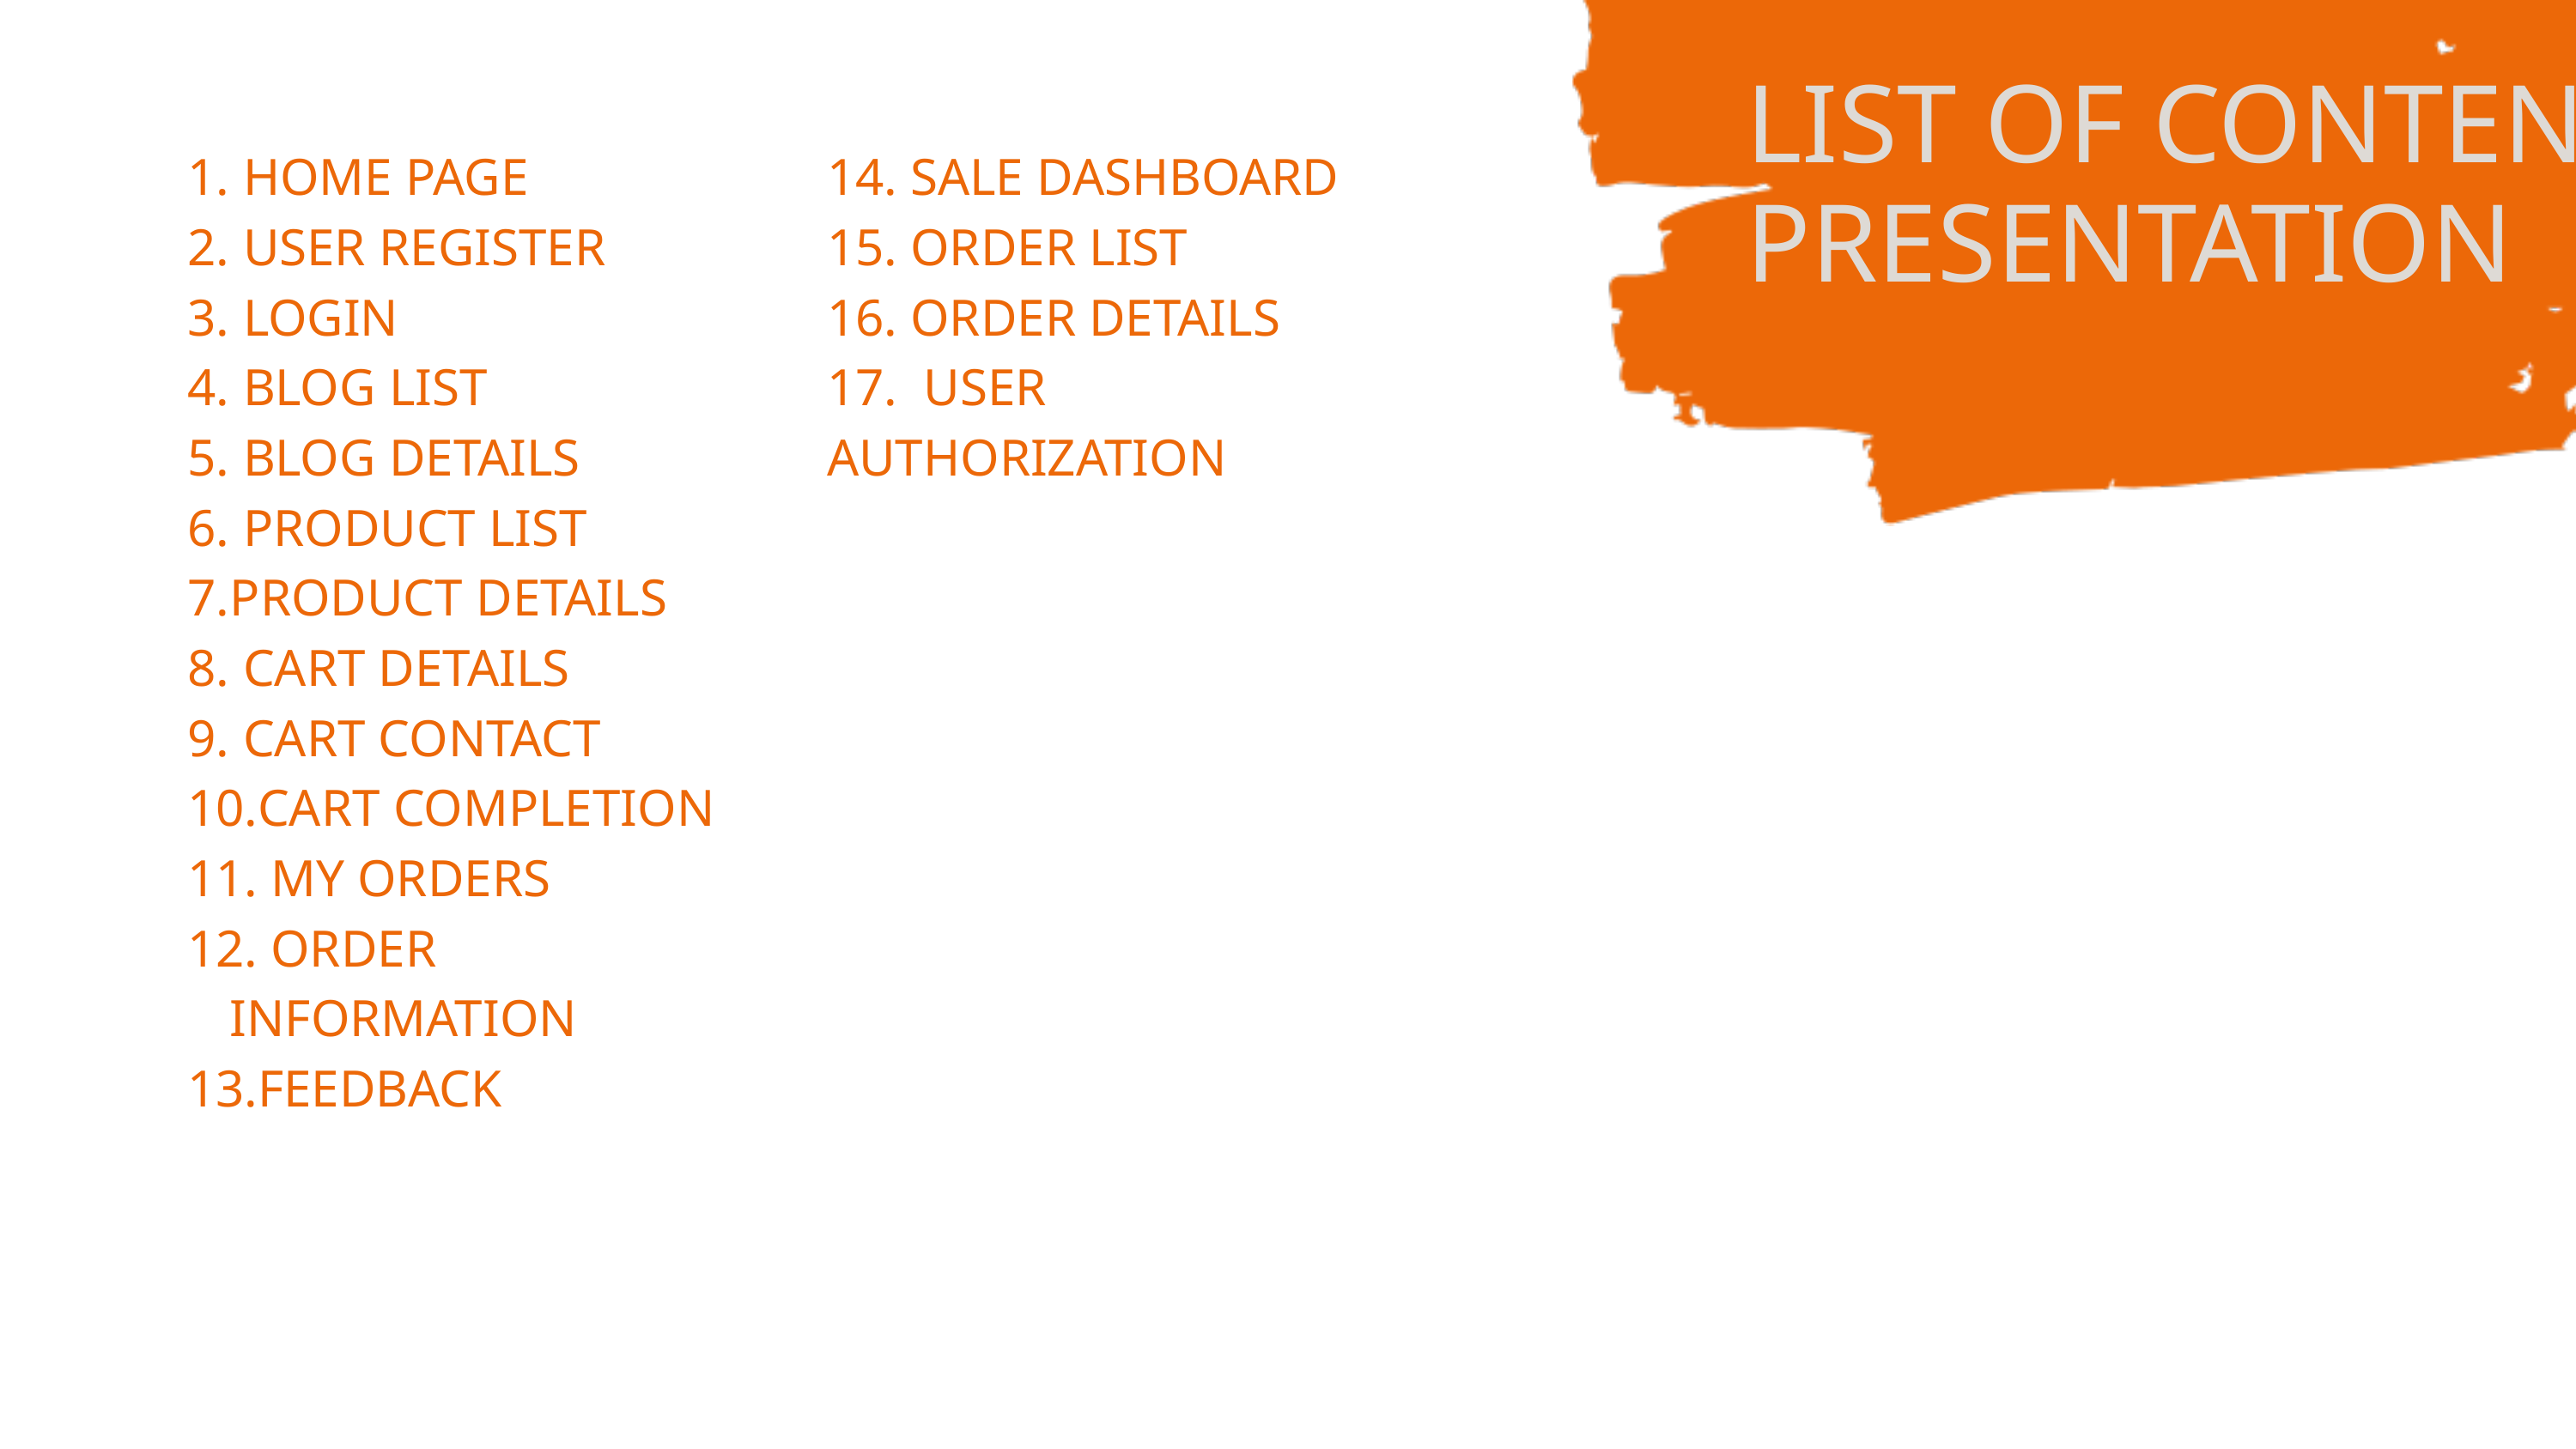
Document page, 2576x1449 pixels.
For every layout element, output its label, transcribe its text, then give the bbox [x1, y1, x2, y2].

text_box [1571, 0, 2576, 526]
text_box 14. SALE DASHBOARD 15. ORDER LIST 16. ORDER DETAILS 17. USER AUTHORIZATION [827, 135, 1451, 487]
text_box HOME PAGE USER REGISTER LOGIN BLOG LIST BLOG DETAILS PRODUCT LIST PRODUCT DETAILS CART DETAILS CART CONTACT CART COMPLETION MY ORDERS ORDER INFORMATION FEEDBACK [144, 135, 769, 1187]
text_box LIST OF CONTENT PRESENTATION [1746, 64, 2576, 305]
